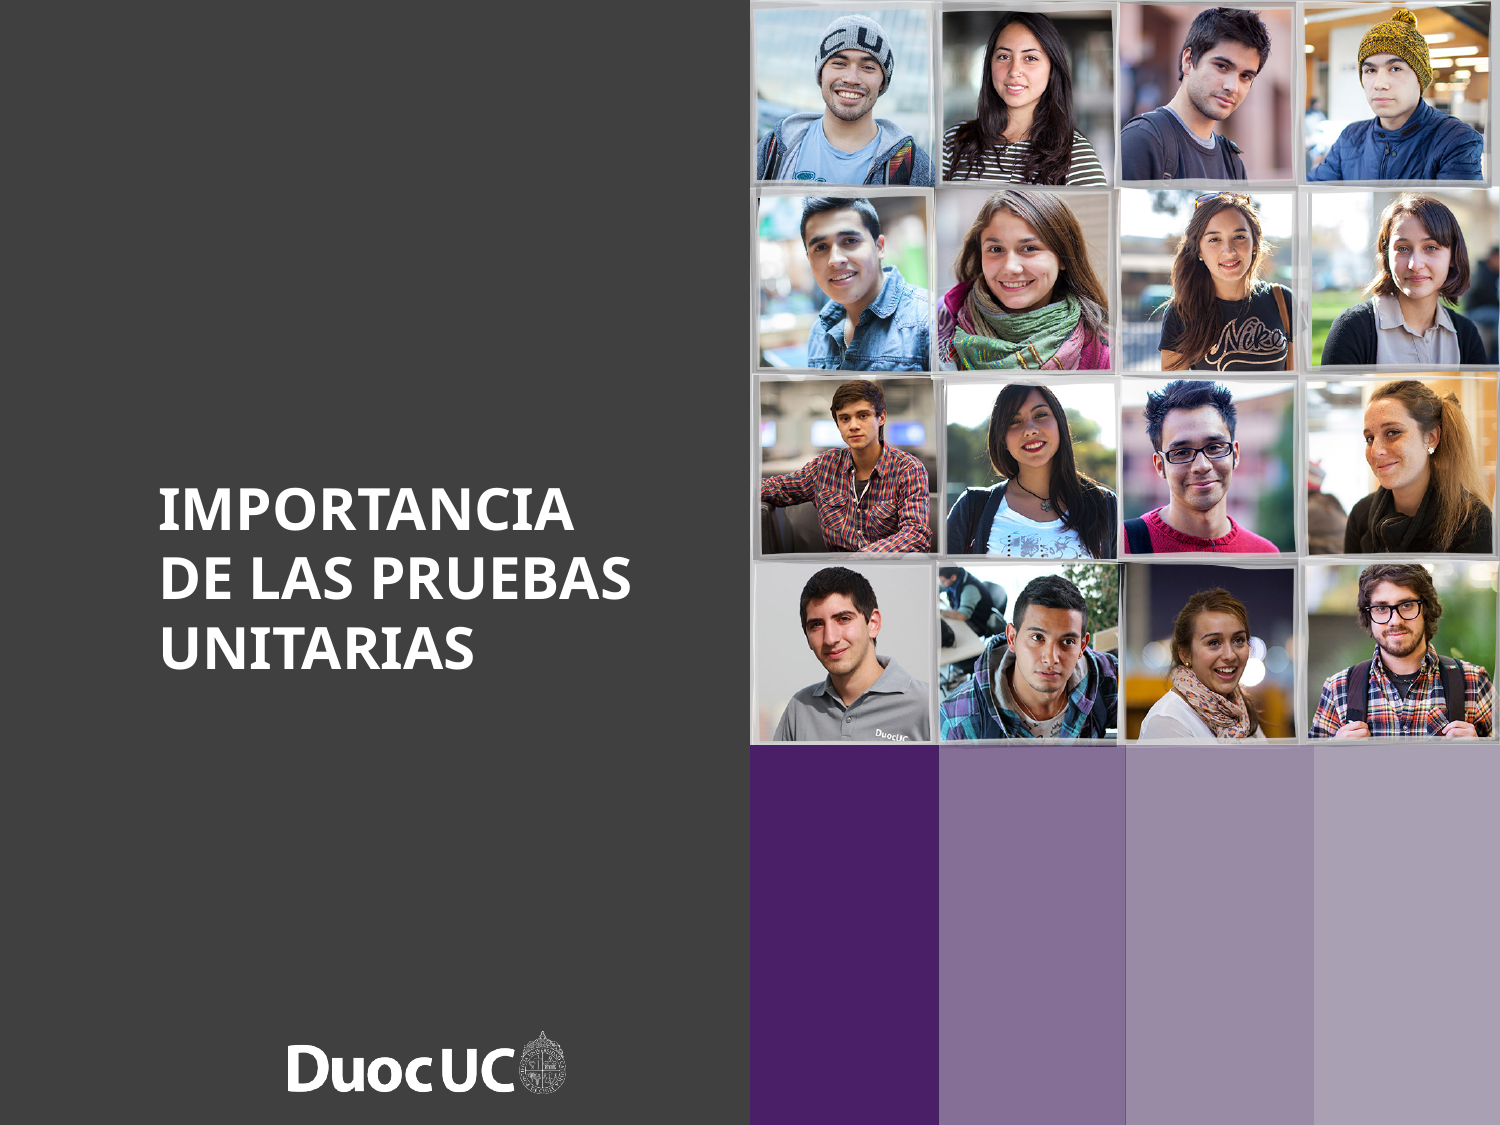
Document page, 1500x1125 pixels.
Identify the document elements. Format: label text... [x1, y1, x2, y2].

picture [750, 0, 1500, 1125]
picture [288, 1031, 566, 1094]
text_box IMPORTANCIA DE LAS PRUEBAS UNITARIAS [143, 464, 670, 689]
